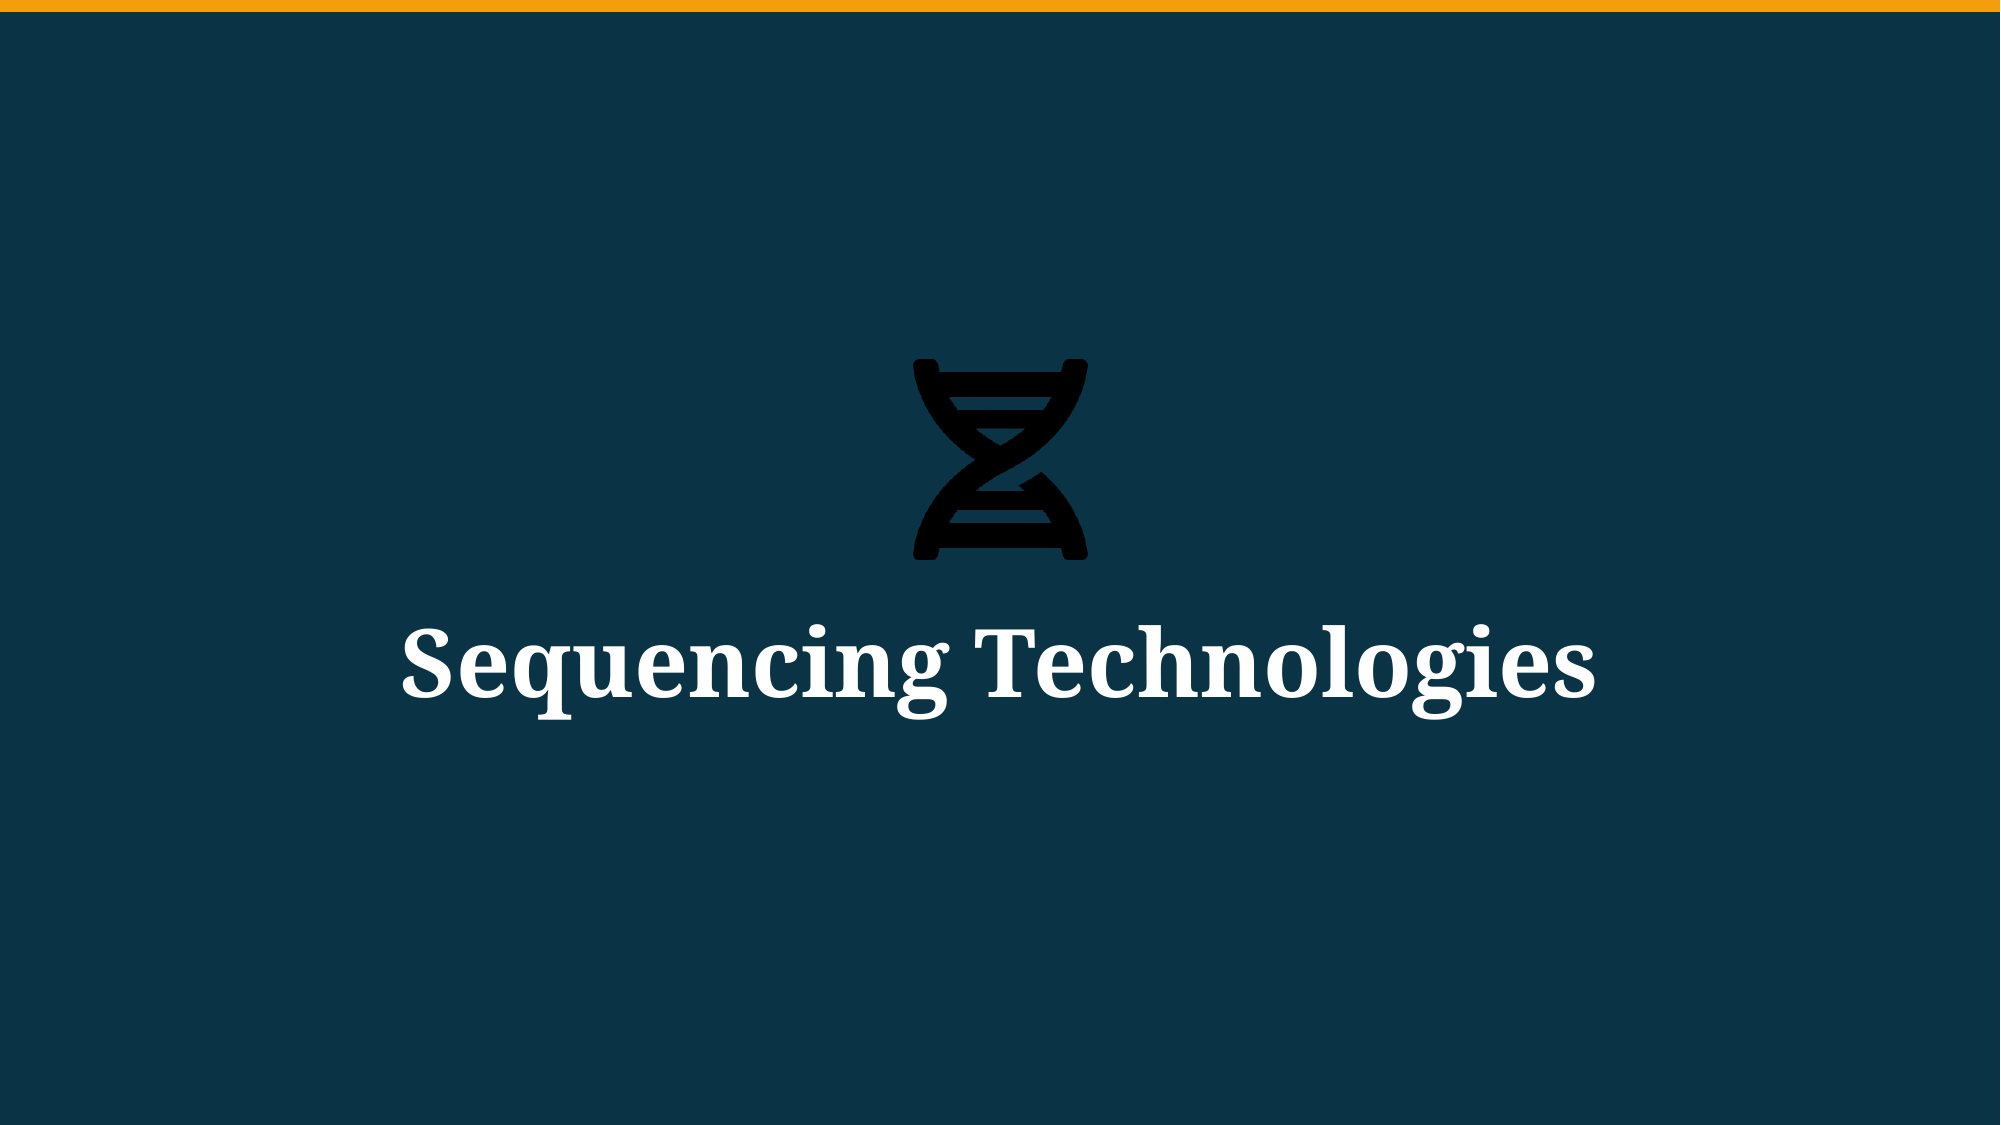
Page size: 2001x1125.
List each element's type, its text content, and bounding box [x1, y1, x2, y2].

picture [899, 359, 1101, 561]
text_box [0, 0, 2000, 12]
text_box Sequencing Technologies [200, 579, 1800, 740]
